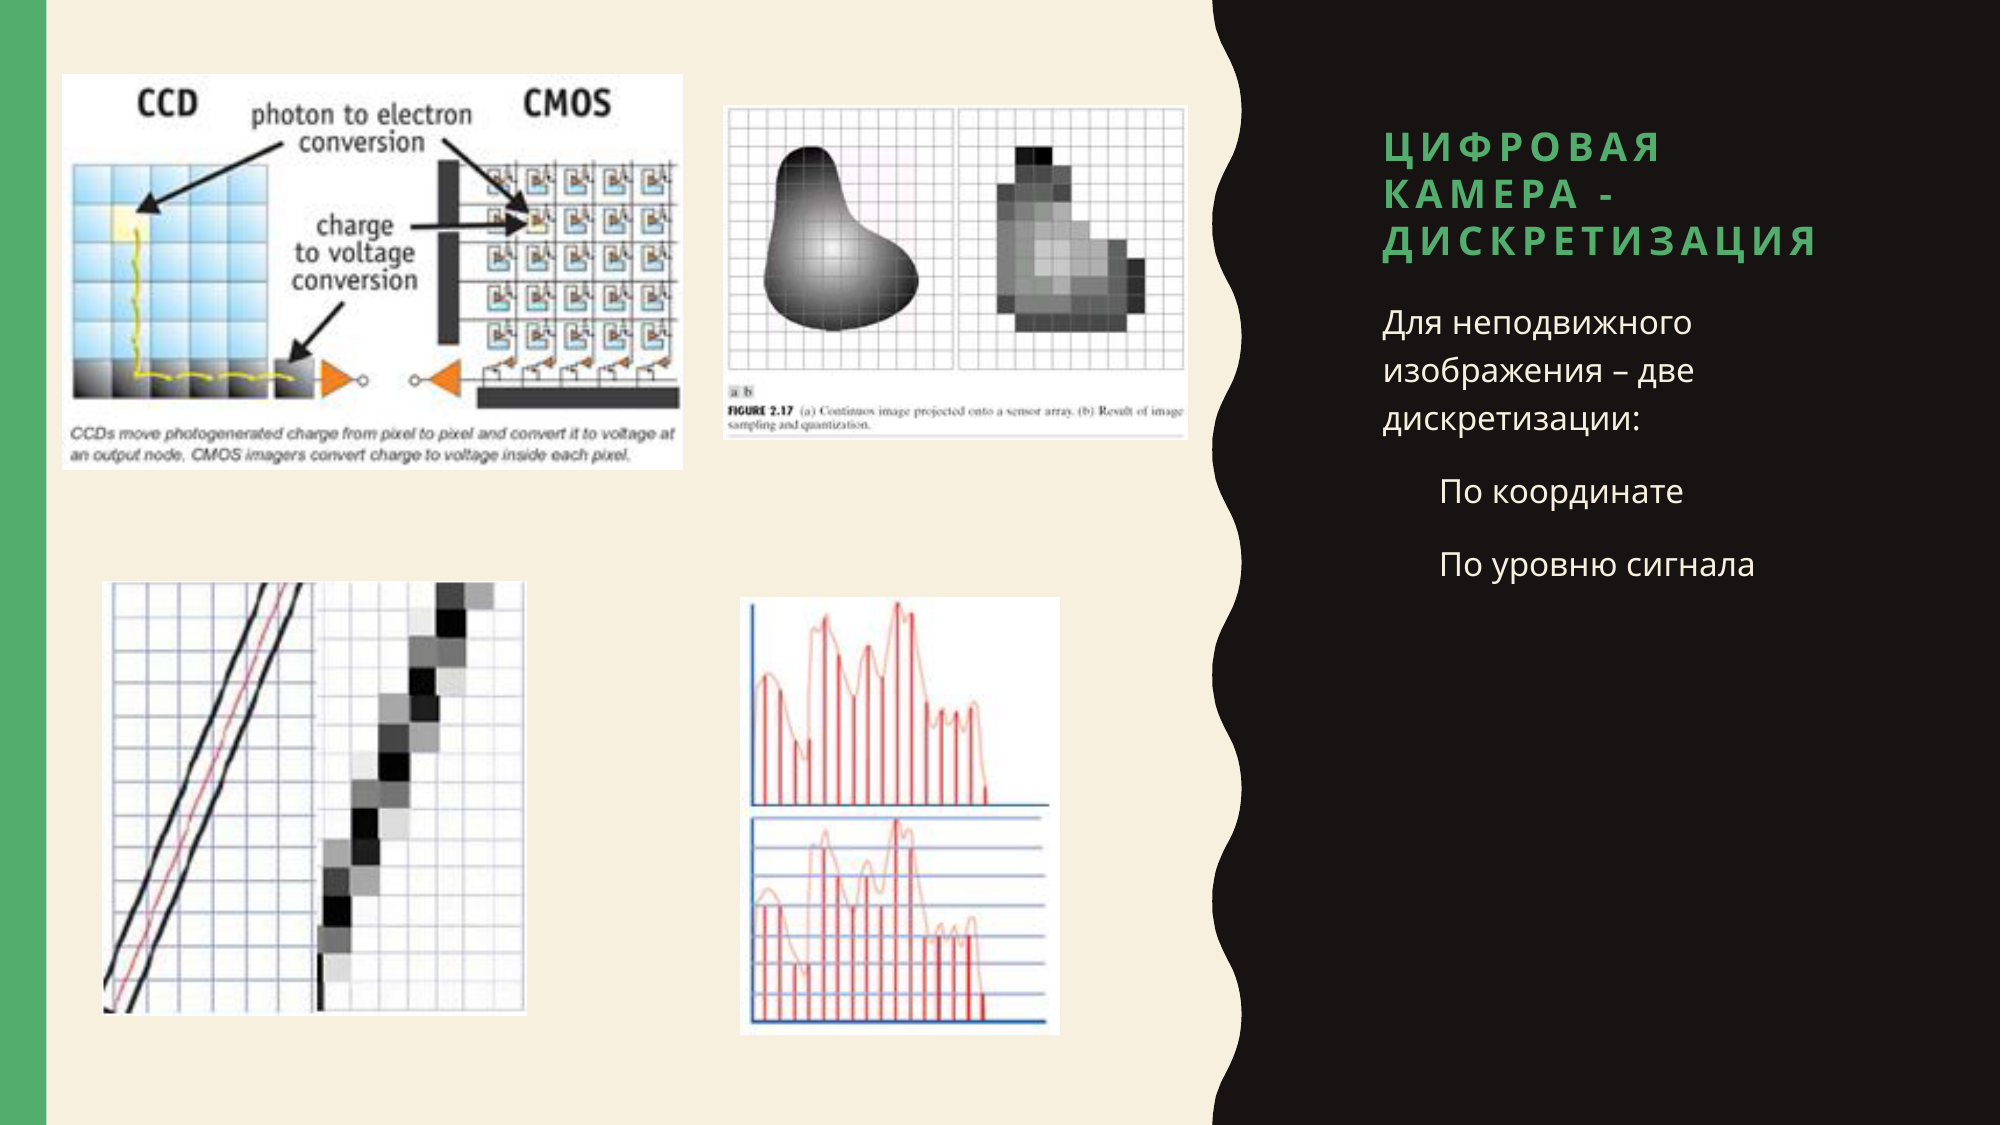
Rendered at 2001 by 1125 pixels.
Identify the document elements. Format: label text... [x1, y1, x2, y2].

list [62, 74, 683, 470]
list Для неподвижного изображения – две дискретизации: По координате По уровню сигнала [1367, 285, 1875, 969]
picture [102, 581, 527, 1016]
picture [740, 597, 1060, 1035]
picture [723, 105, 1188, 440]
title Цифровая камера - дискретизация [1367, 75, 1875, 272]
